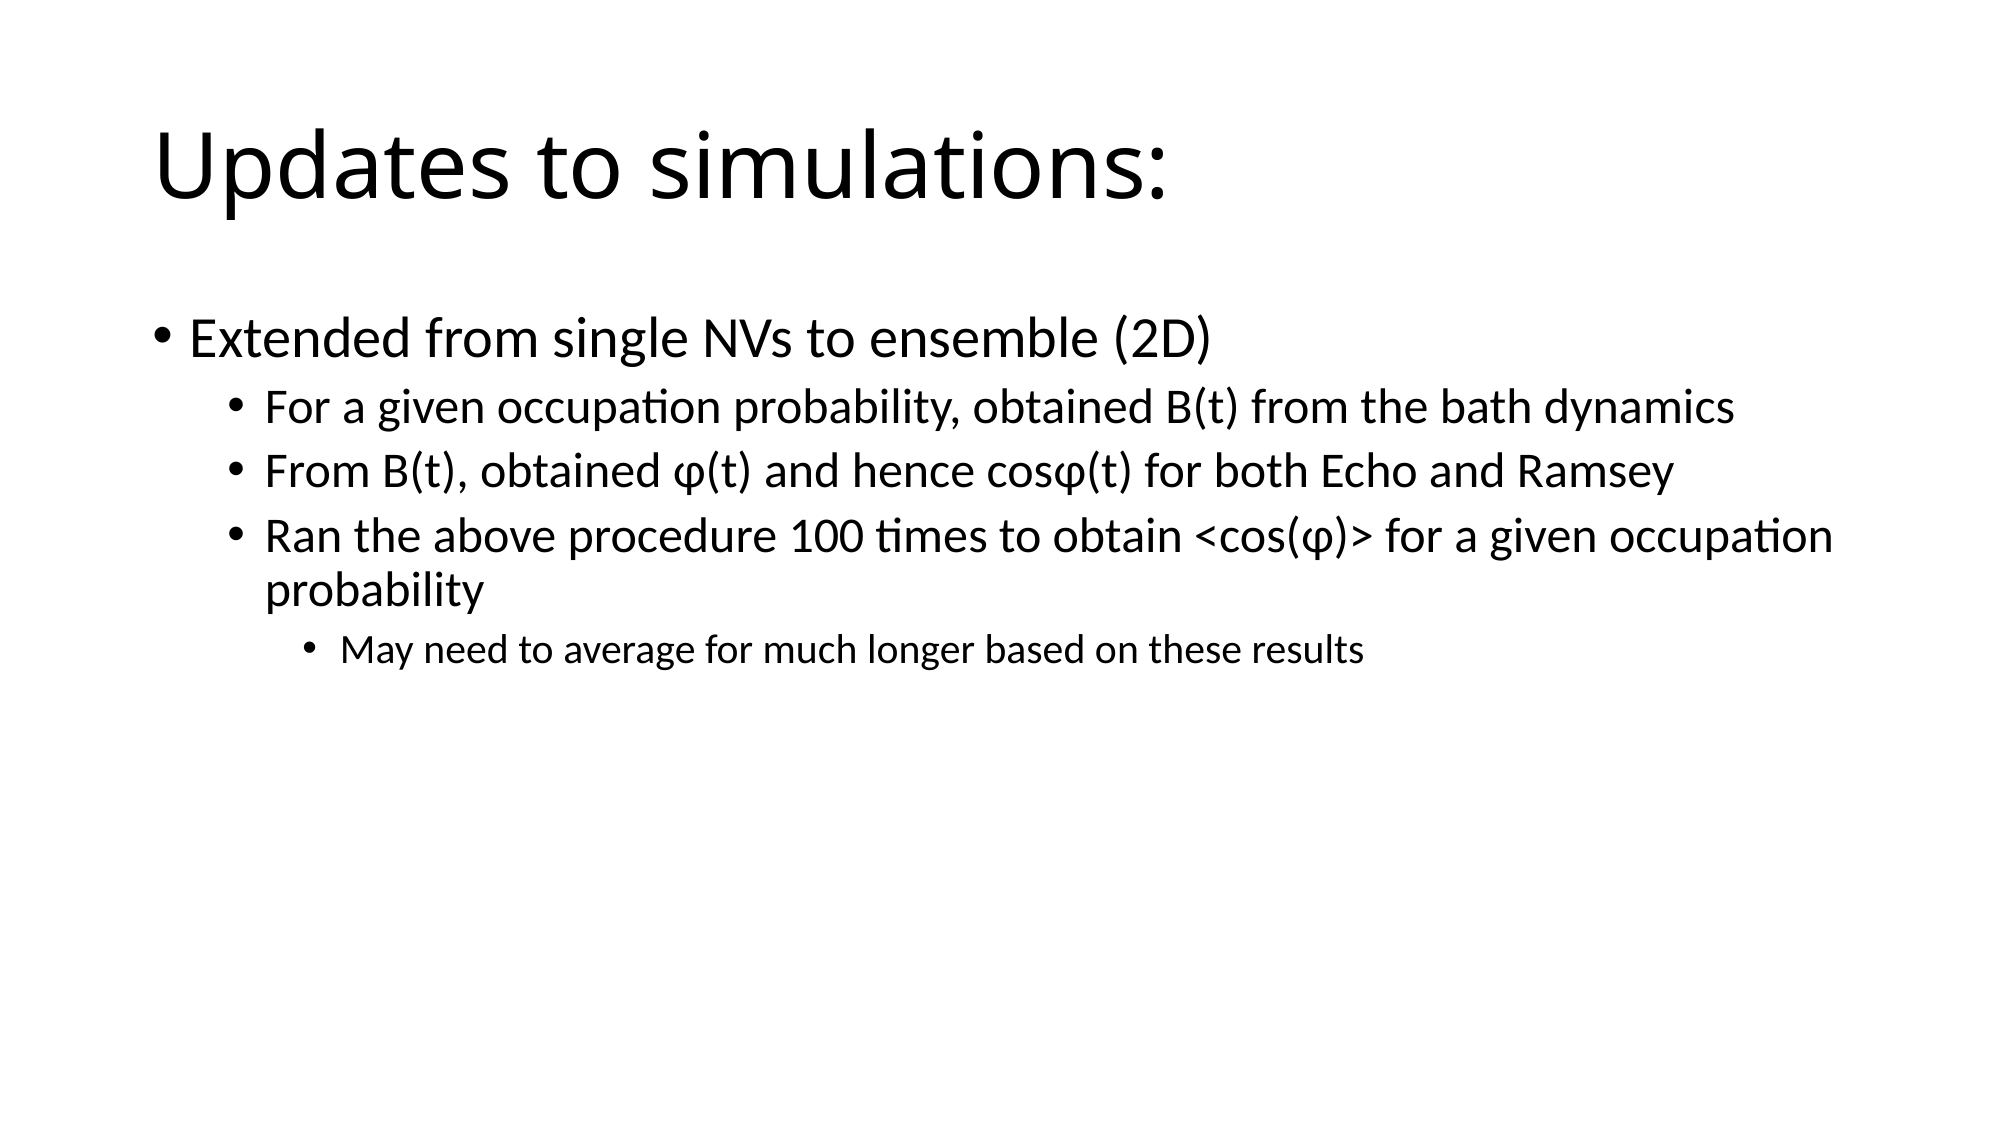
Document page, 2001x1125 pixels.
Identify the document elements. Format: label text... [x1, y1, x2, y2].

list Extended from single NVs to ensemble (2D) For a given occupation probability, obtained B(t) from the bath dynamics From B(t), obtained φ(t) and hence cosφ(t) for both Echo and Ramsey Ran the above procedure 100 times to obtain <cos(φ)> for a given occupation probability May need to average for much longer based on these results [137, 299, 1940, 1014]
title Updates to simulations: [137, 59, 1863, 278]
